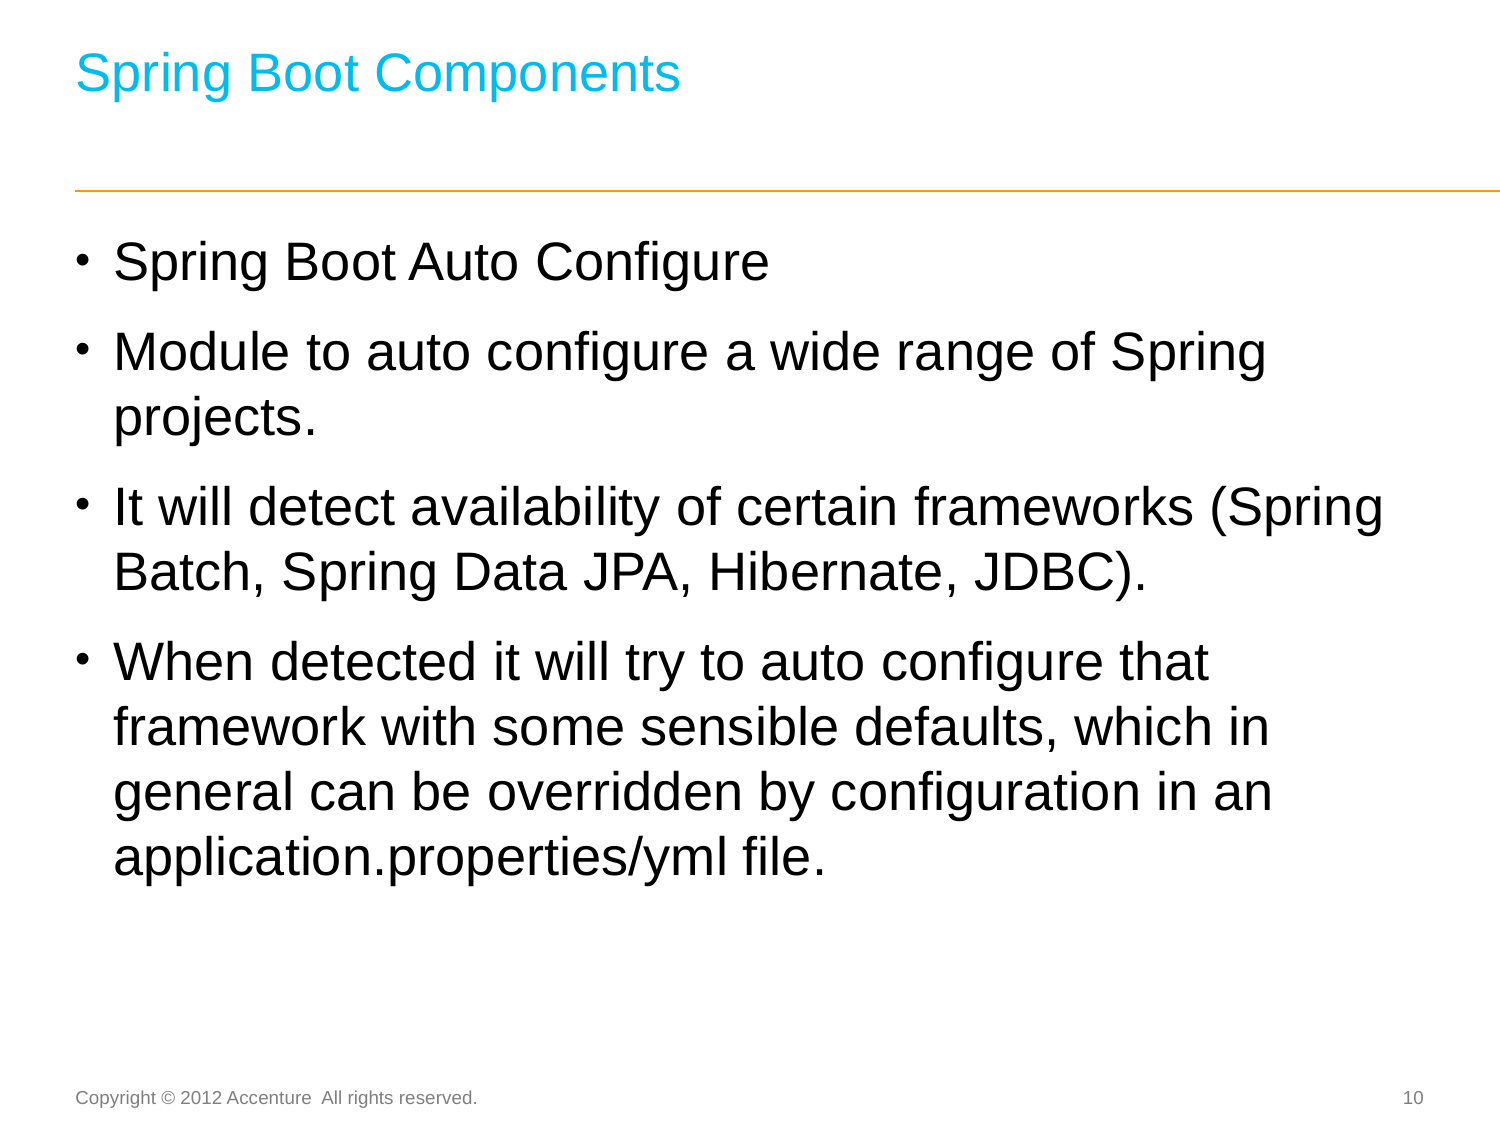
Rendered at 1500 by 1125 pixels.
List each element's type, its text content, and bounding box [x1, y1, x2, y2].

title Spring Boot Components [75, 27, 1422, 157]
list Spring Boot Auto Configure Module to auto configure a wide range of Spring projects. It will detect availability of certain frameworks (Spring Batch, Spring Data JPA, Hibernate, JDBC). When detected it will try to auto configure that framework with some sensible defaults, which in general can be overridden by configuration in an application.properties/yml file. [75, 226, 1425, 1018]
